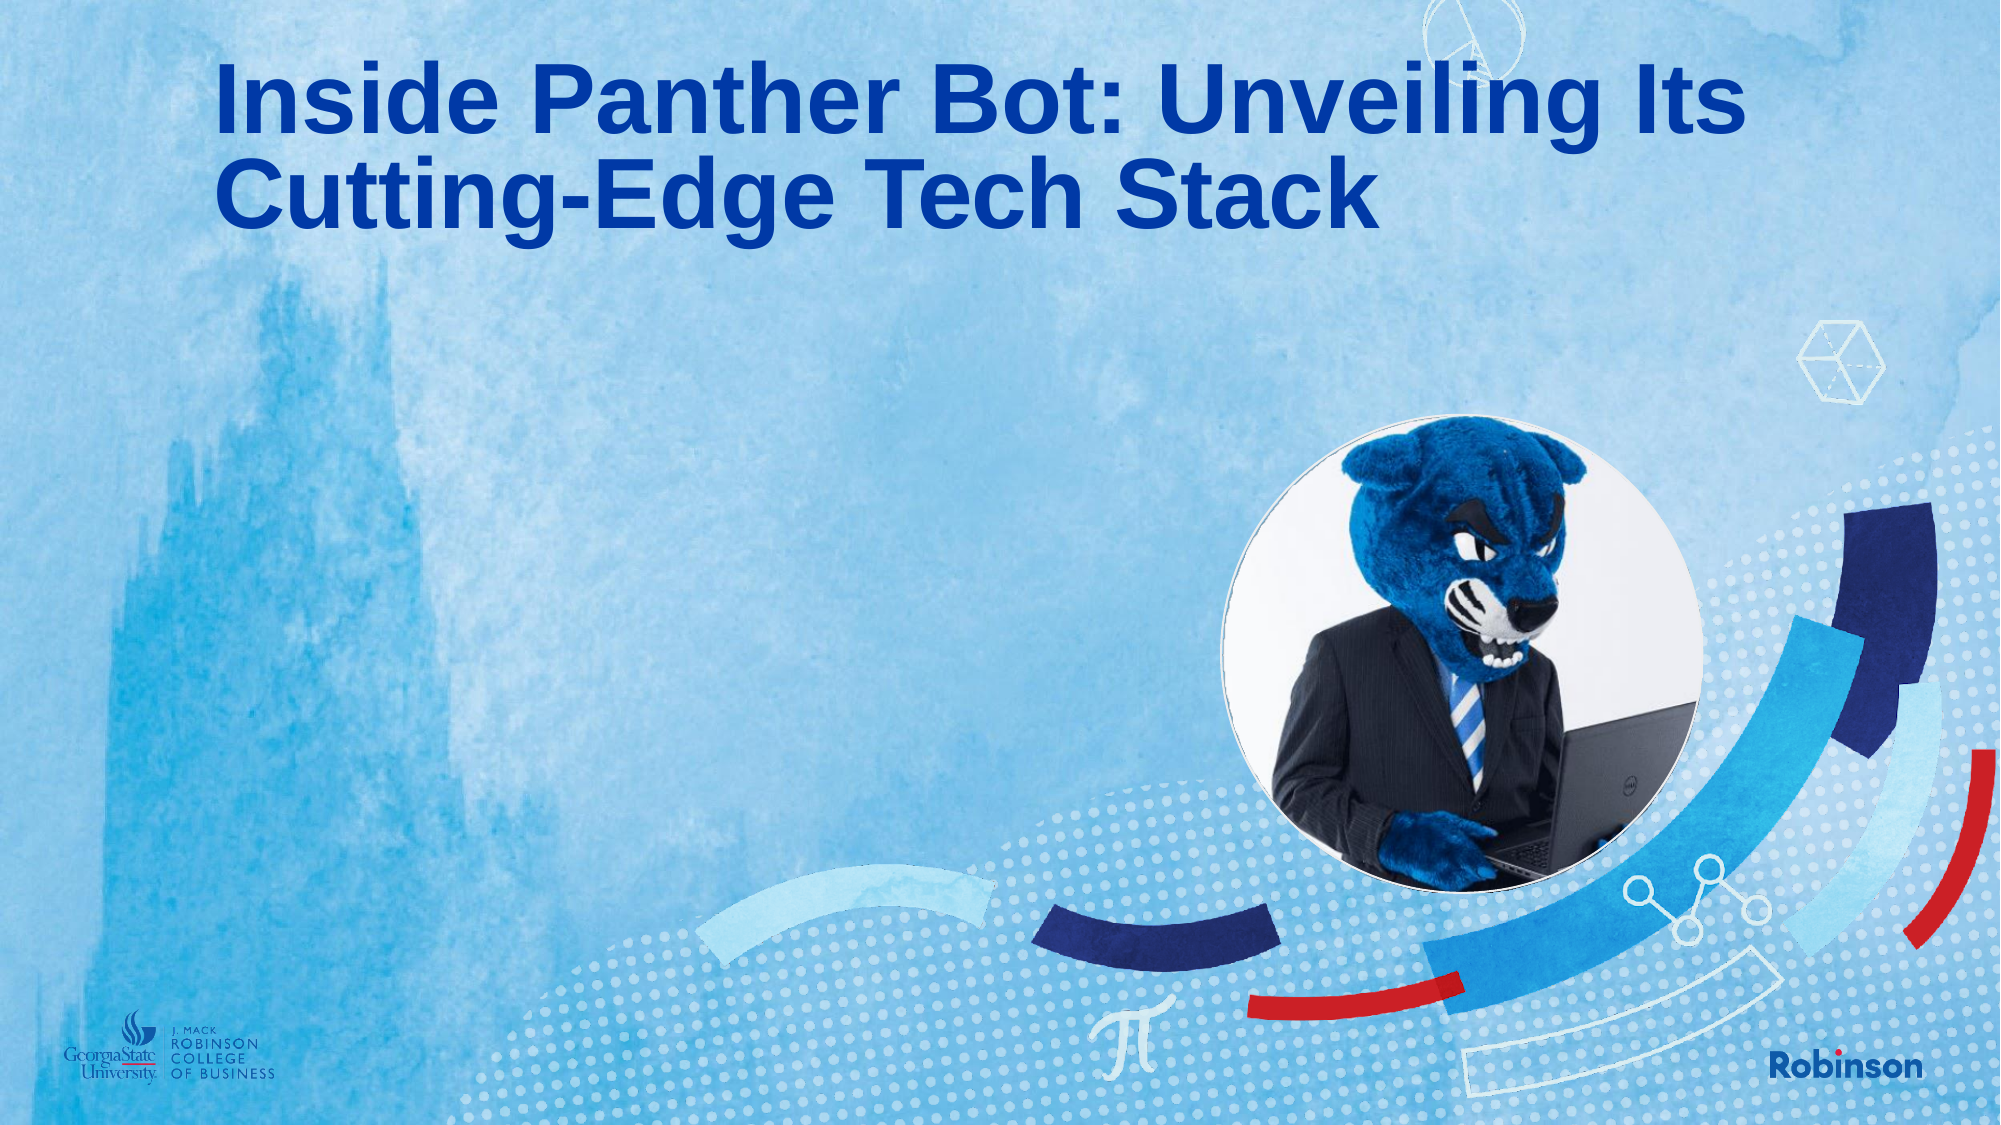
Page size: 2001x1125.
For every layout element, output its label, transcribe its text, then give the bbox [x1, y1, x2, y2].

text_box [1219, 413, 1704, 895]
picture [0, 0, 2000, 1125]
title Inside Panther Bot: Unveiling Its Cutting-Edge Tech Stack [211, 31, 1757, 248]
